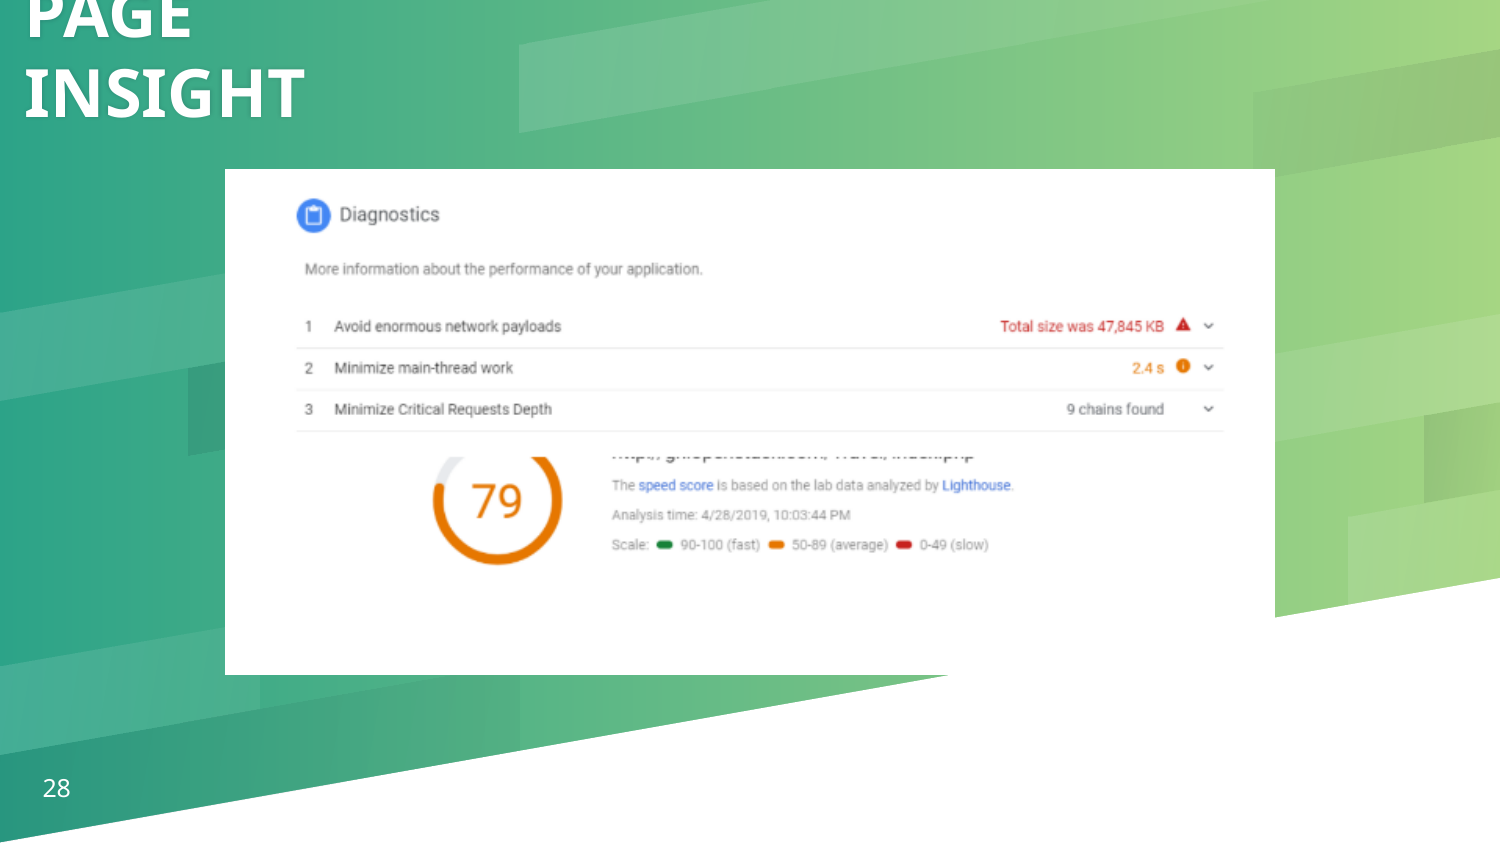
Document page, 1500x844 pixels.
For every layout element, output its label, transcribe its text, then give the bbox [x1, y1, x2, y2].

picture [225, 169, 1275, 675]
slide_number 28 [42, 766, 122, 807]
text_box PAGE INSIGHT [24, 0, 475, 103]
